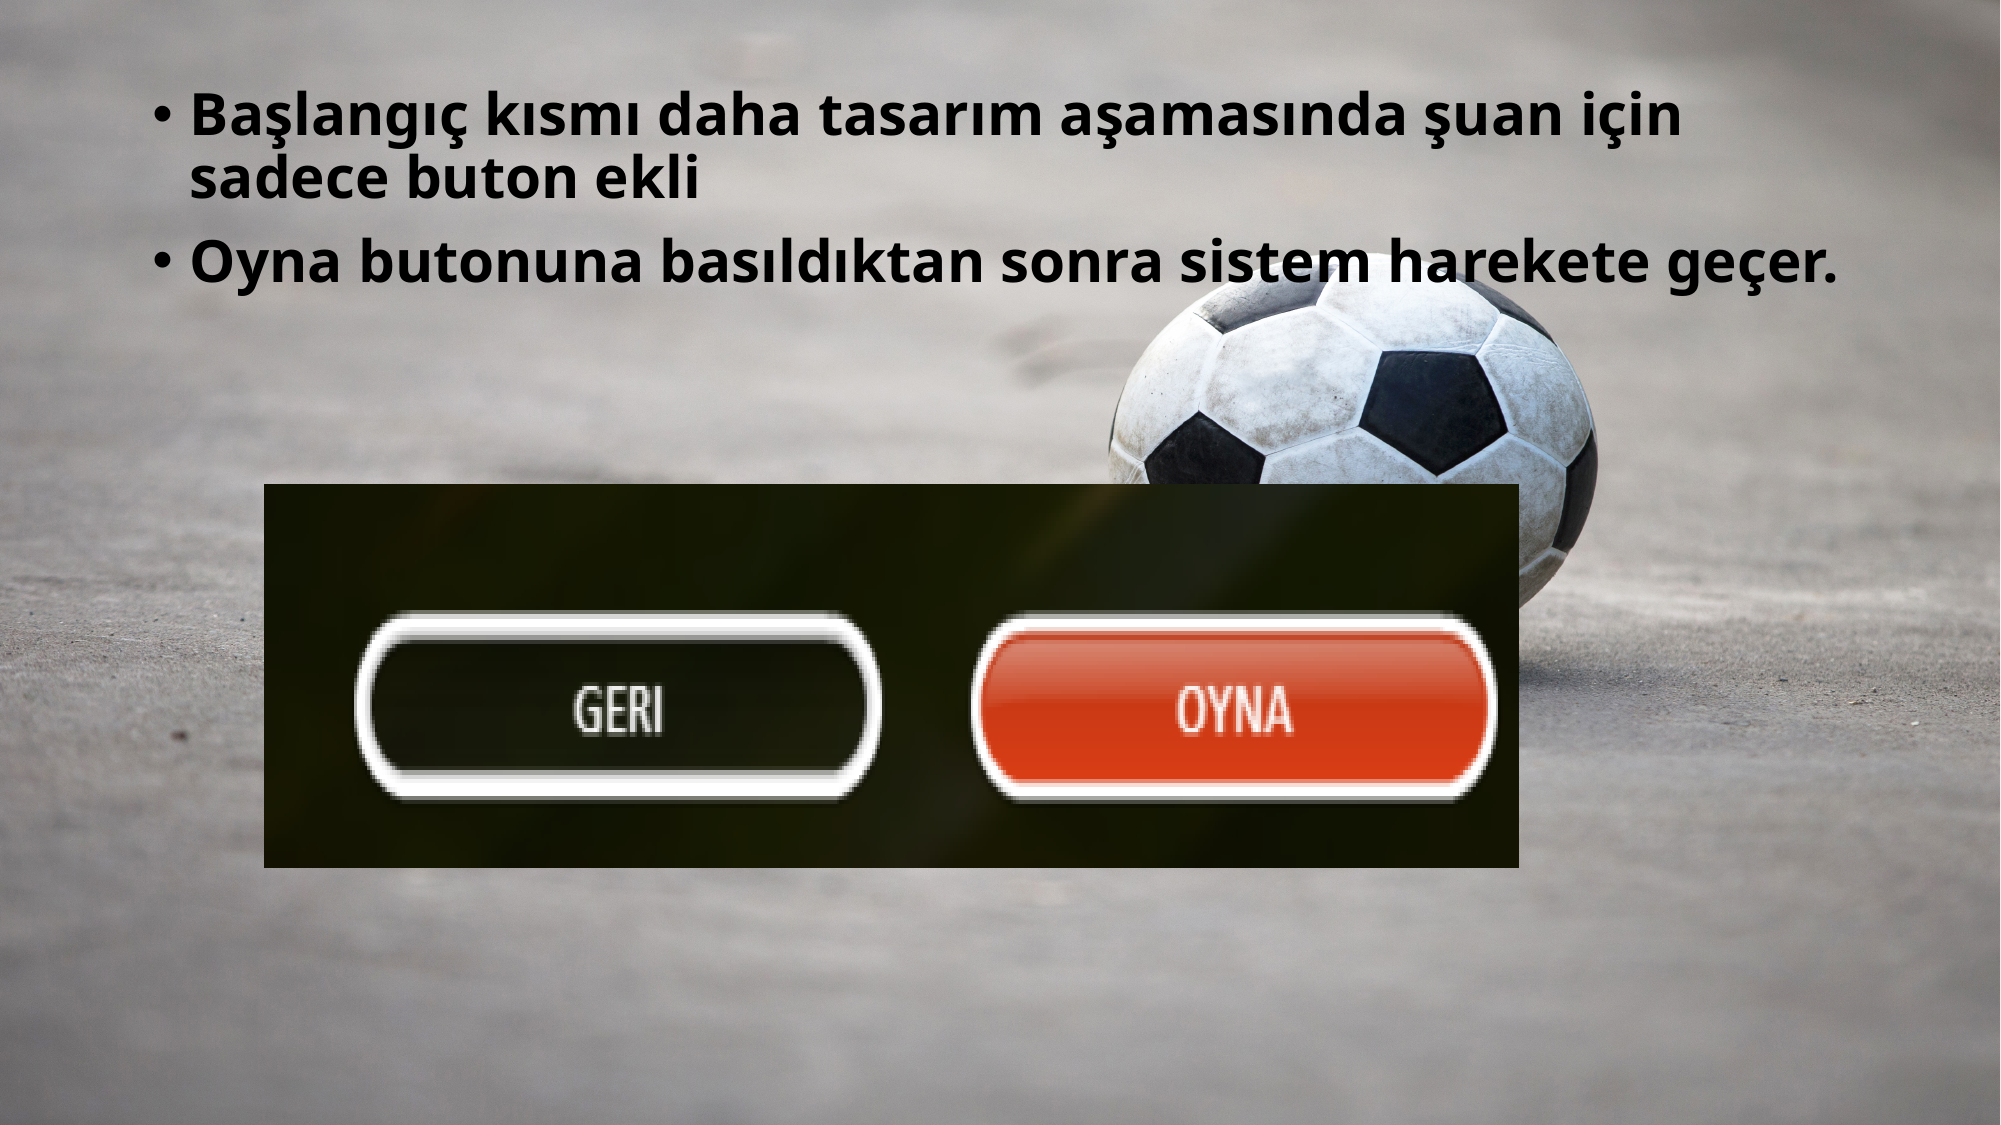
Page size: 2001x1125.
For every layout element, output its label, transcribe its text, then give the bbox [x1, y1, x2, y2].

picture [0, 0, 2001, 1125]
list Başlangıç kısmı daha tasarım aşamasında şuan için sadece buton ekli Oyna butonuna basıldıktan sonra sistem harekete geçer. [137, 78, 1863, 1014]
